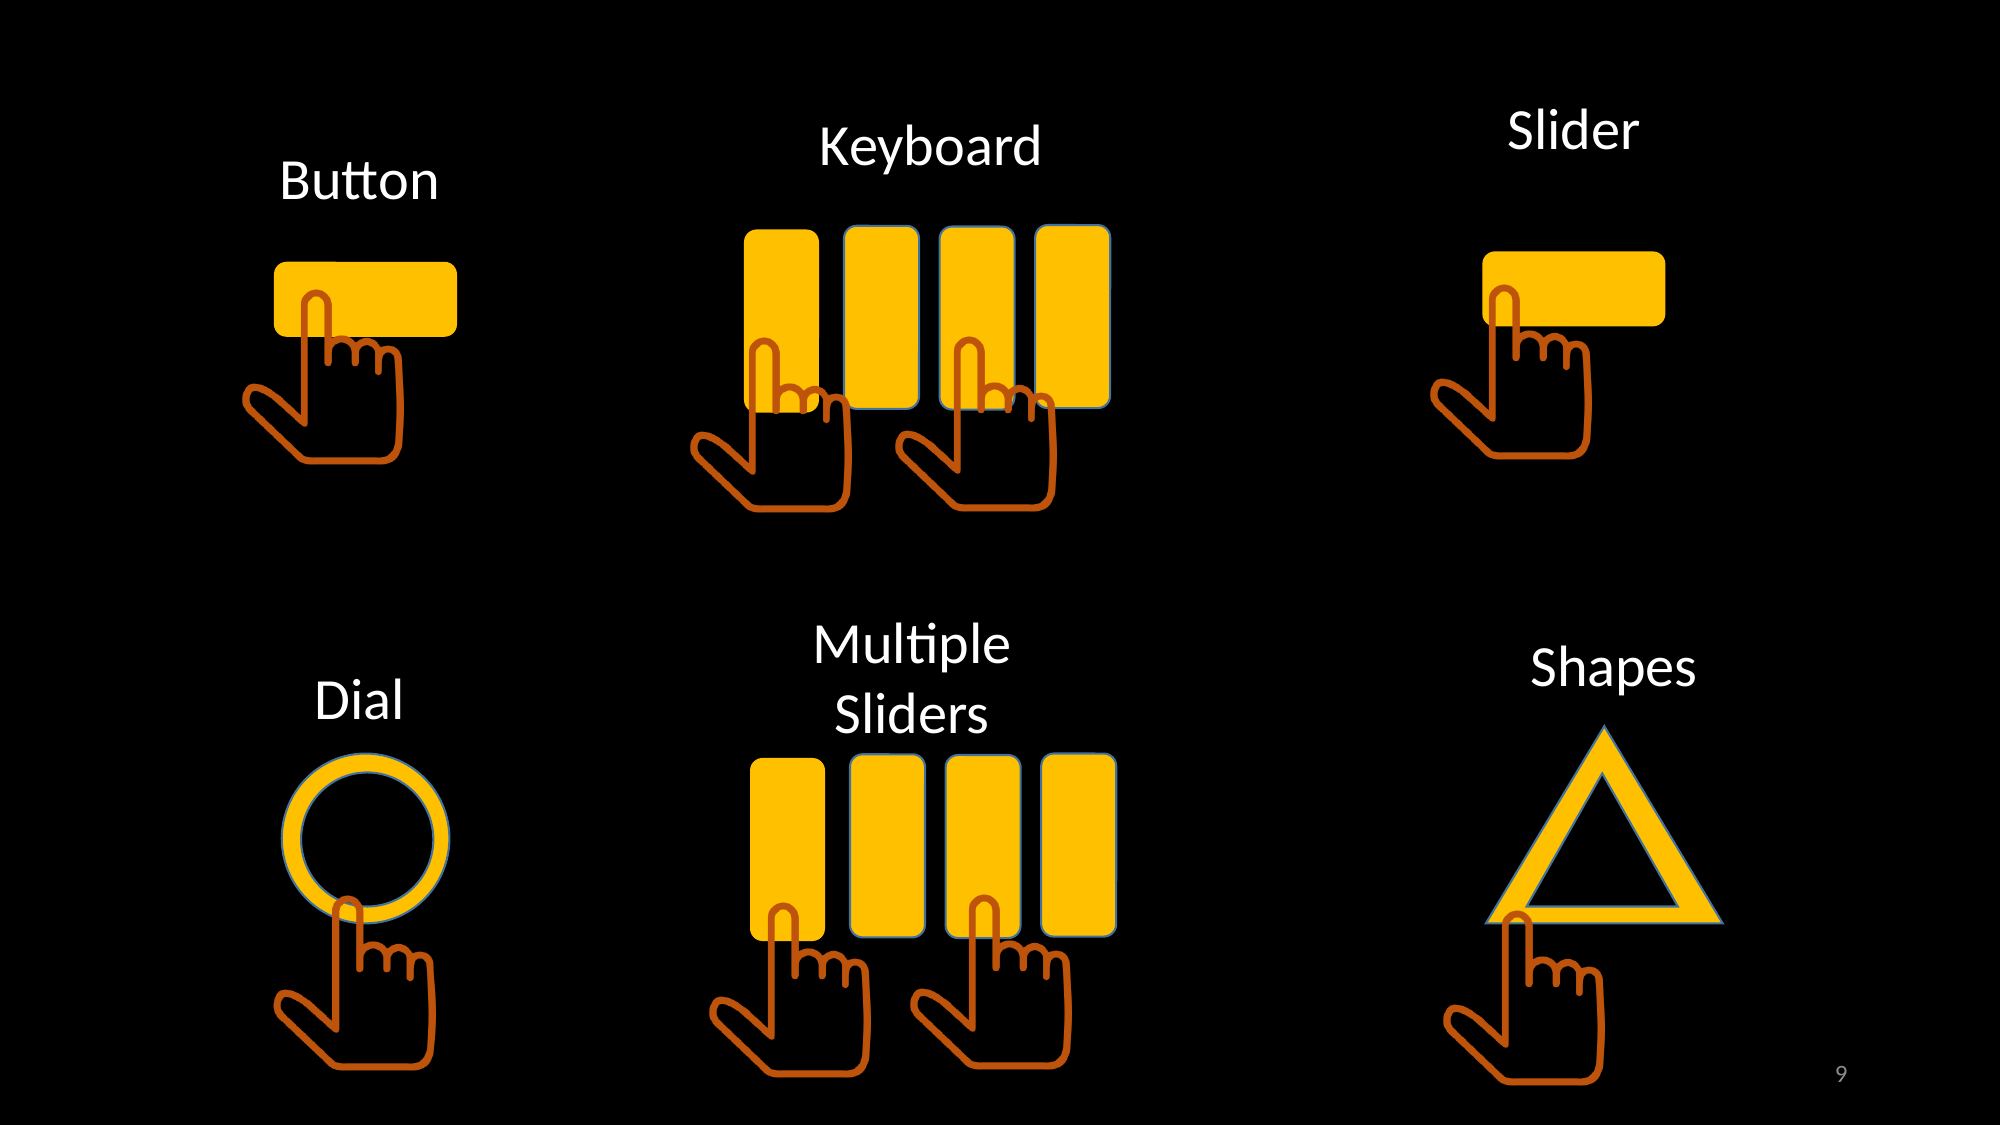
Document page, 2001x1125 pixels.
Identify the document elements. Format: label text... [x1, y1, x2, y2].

picture [701, 901, 878, 1078]
slide_number 9 [1412, 1042, 1863, 1103]
picture [887, 335, 1064, 512]
picture [265, 894, 443, 1071]
text_box Slider [1445, 83, 1703, 169]
text_box Multiple Sliders [783, 597, 1041, 753]
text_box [281, 753, 450, 924]
text_box [1493, 724, 1725, 925]
text_box Keyboard [784, 99, 1079, 185]
picture [902, 893, 1079, 1070]
text_box Shapes [1485, 620, 1743, 706]
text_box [743, 225, 1111, 413]
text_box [749, 753, 1117, 942]
text_box Dial [231, 653, 489, 739]
text_box Button [231, 133, 489, 219]
picture [1435, 909, 1612, 1086]
picture [1422, 283, 1599, 461]
picture [682, 336, 859, 513]
picture [234, 288, 411, 465]
text_box [272, 260, 459, 338]
text_box [1481, 250, 1667, 328]
text_box [1524, 771, 1680, 908]
